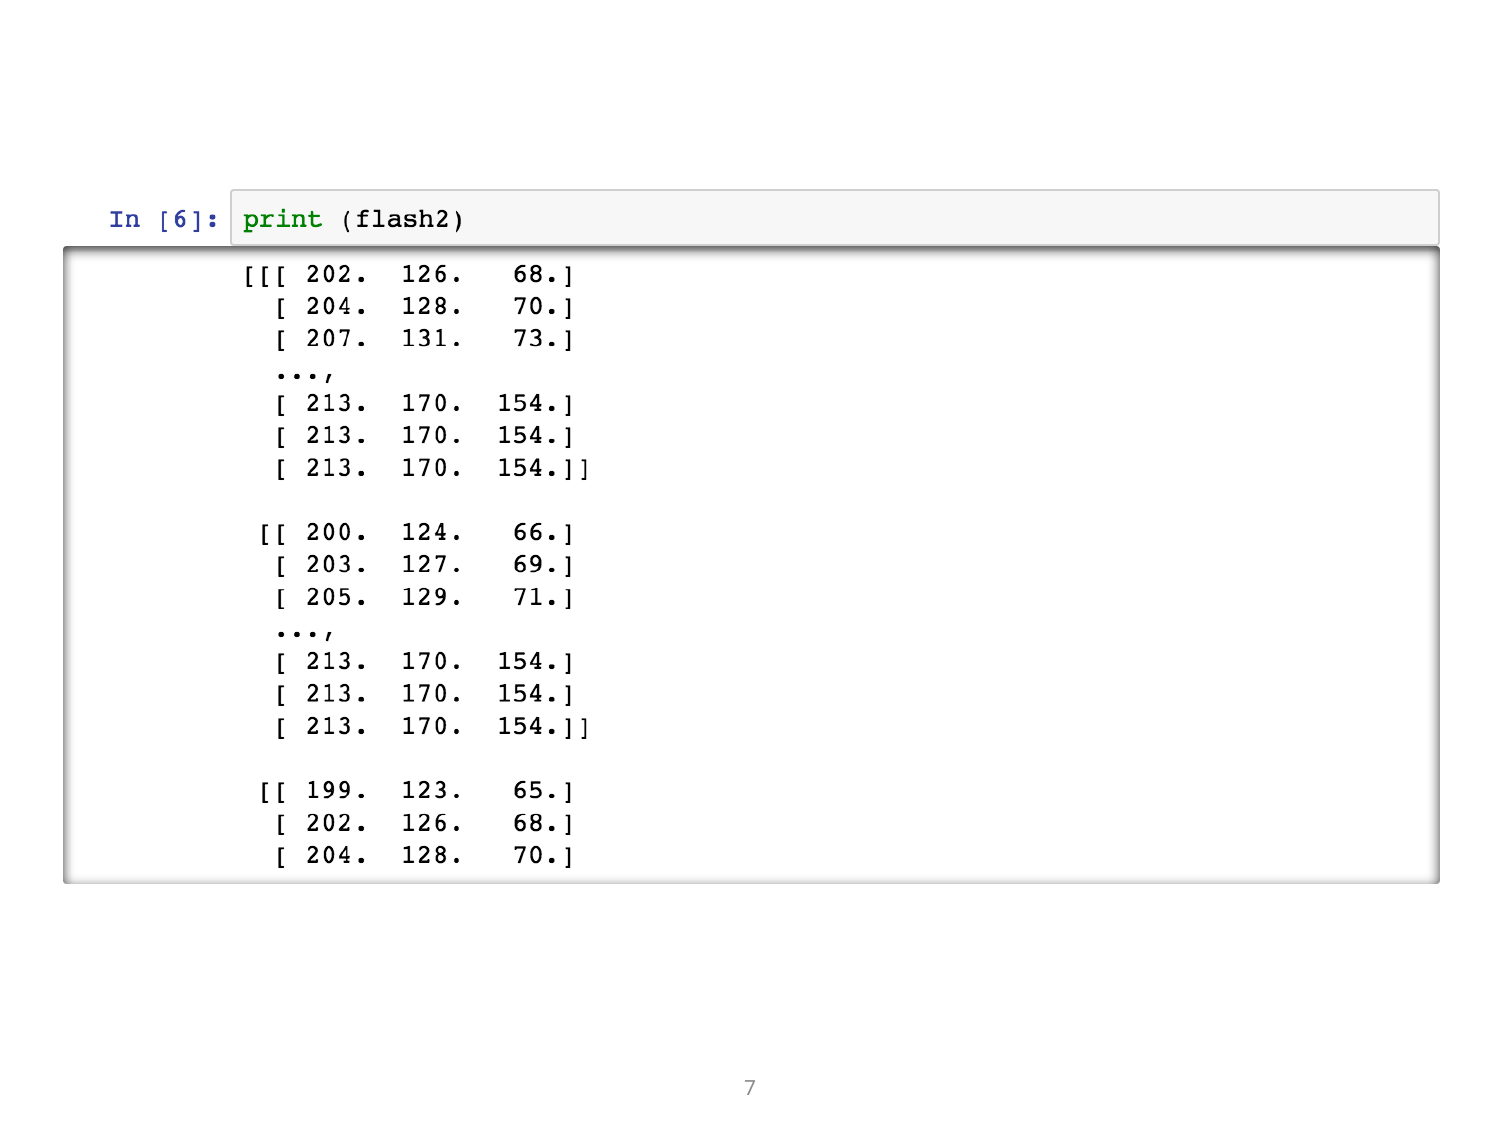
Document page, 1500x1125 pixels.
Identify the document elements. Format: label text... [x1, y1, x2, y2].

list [52, 177, 1448, 890]
slide_number 7 [575, 1058, 925, 1119]
